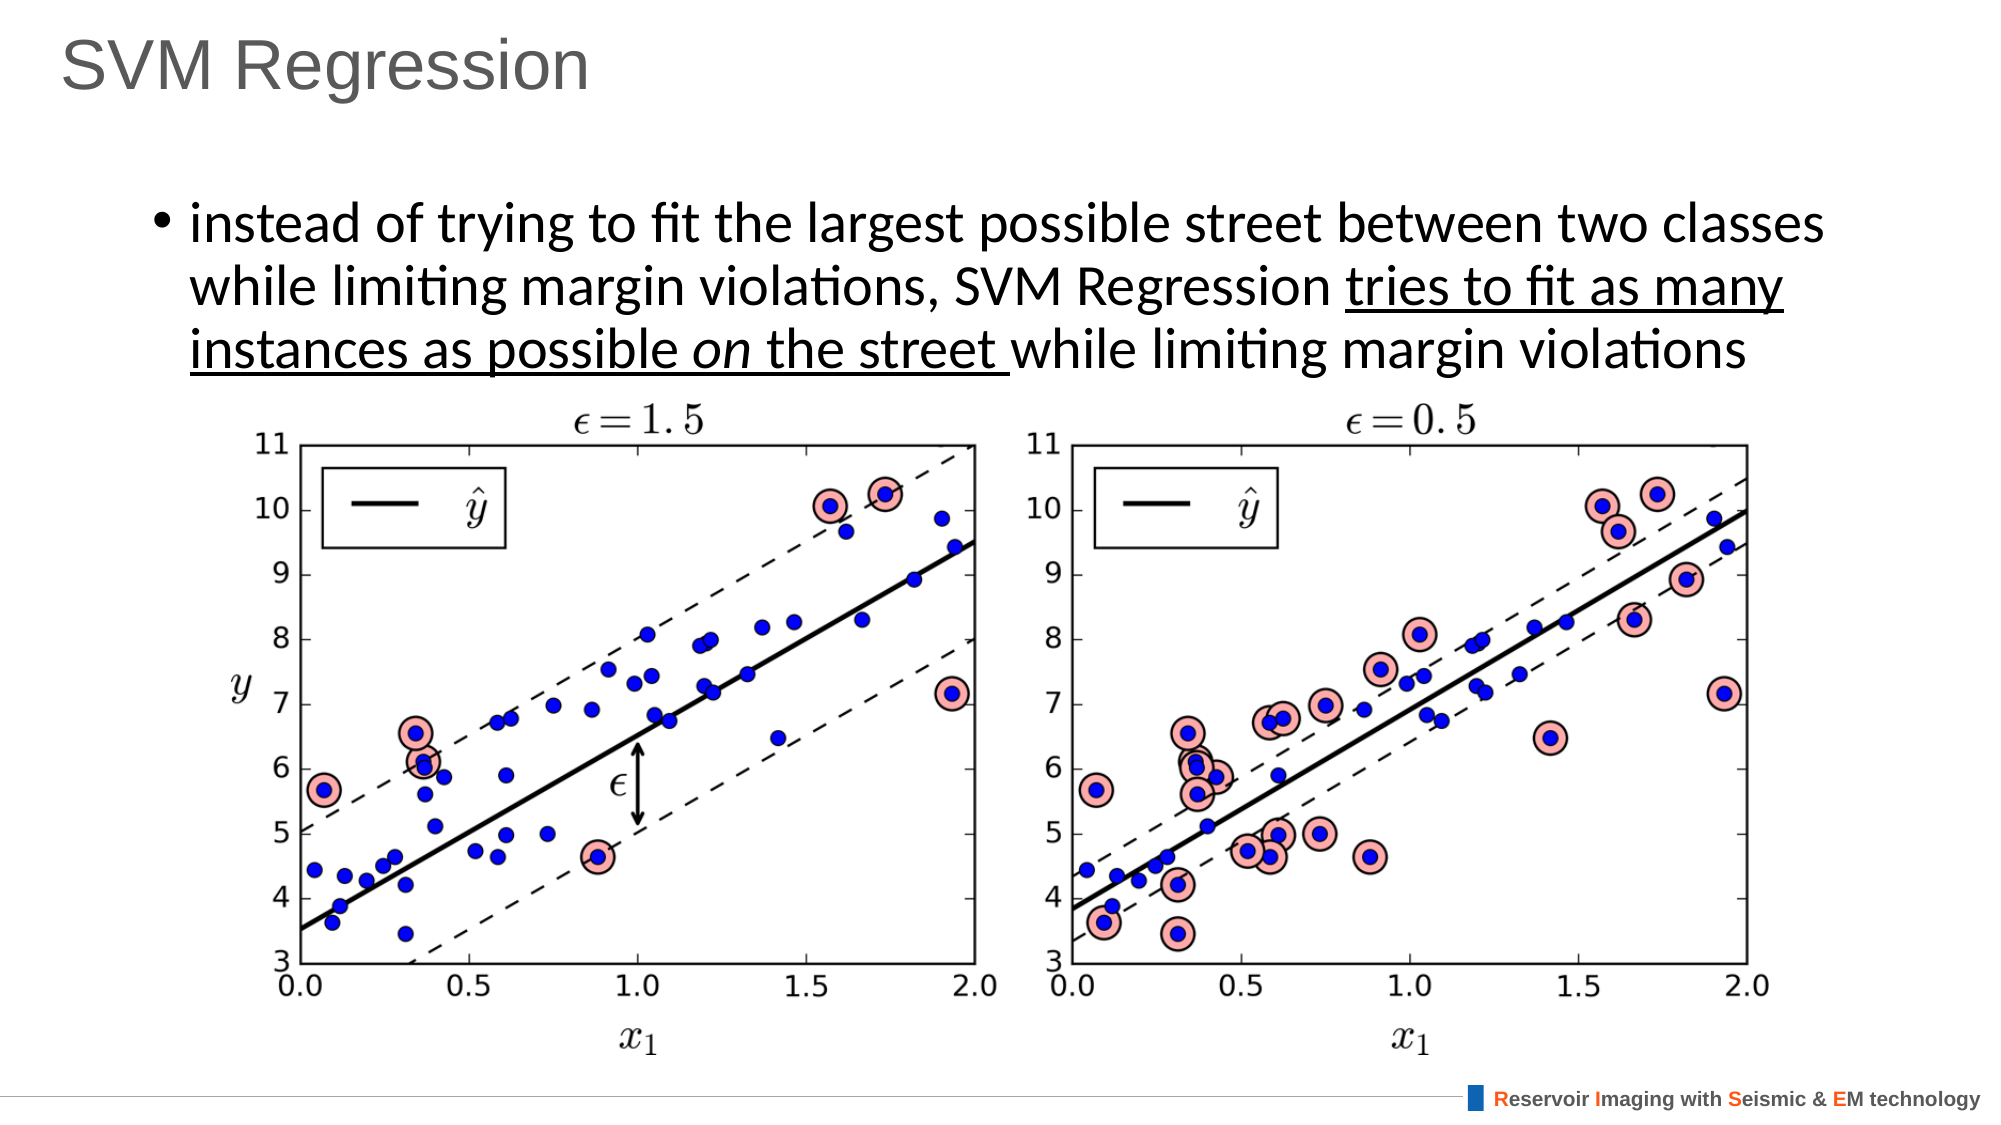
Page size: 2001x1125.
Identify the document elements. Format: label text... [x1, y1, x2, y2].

list instead of trying to fit the largest possible street between two classes while limiting margin violations, SVM Regression tries to fit as many instances as possible on the street while limiting margin violations [137, 184, 1863, 1095]
title SVM Regression [45, 0, 1771, 134]
picture [231, 403, 1769, 1055]
